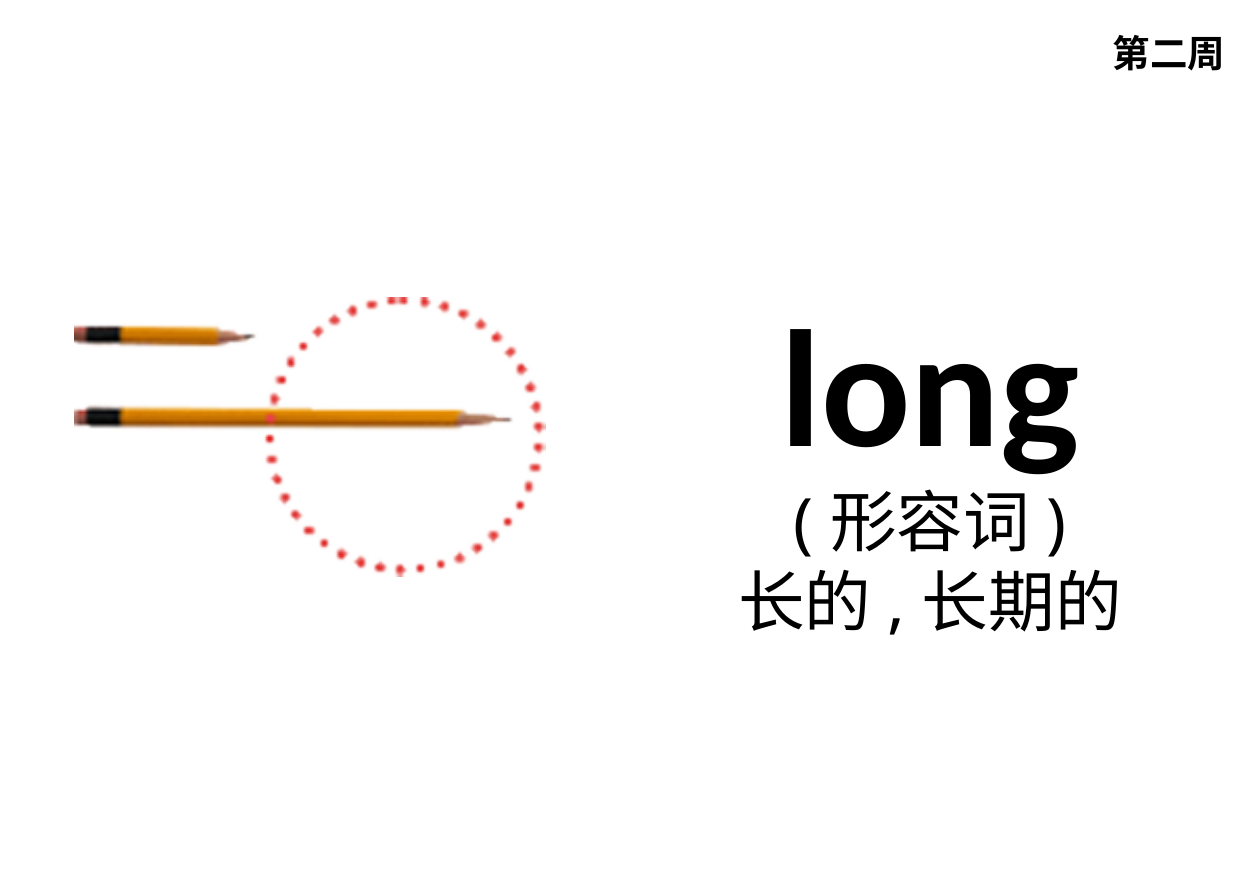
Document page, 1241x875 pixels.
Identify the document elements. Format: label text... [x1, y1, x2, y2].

picture [74, 297, 546, 577]
text_box long (形容词) 长的,长期的 [620, 0, 1241, 874]
